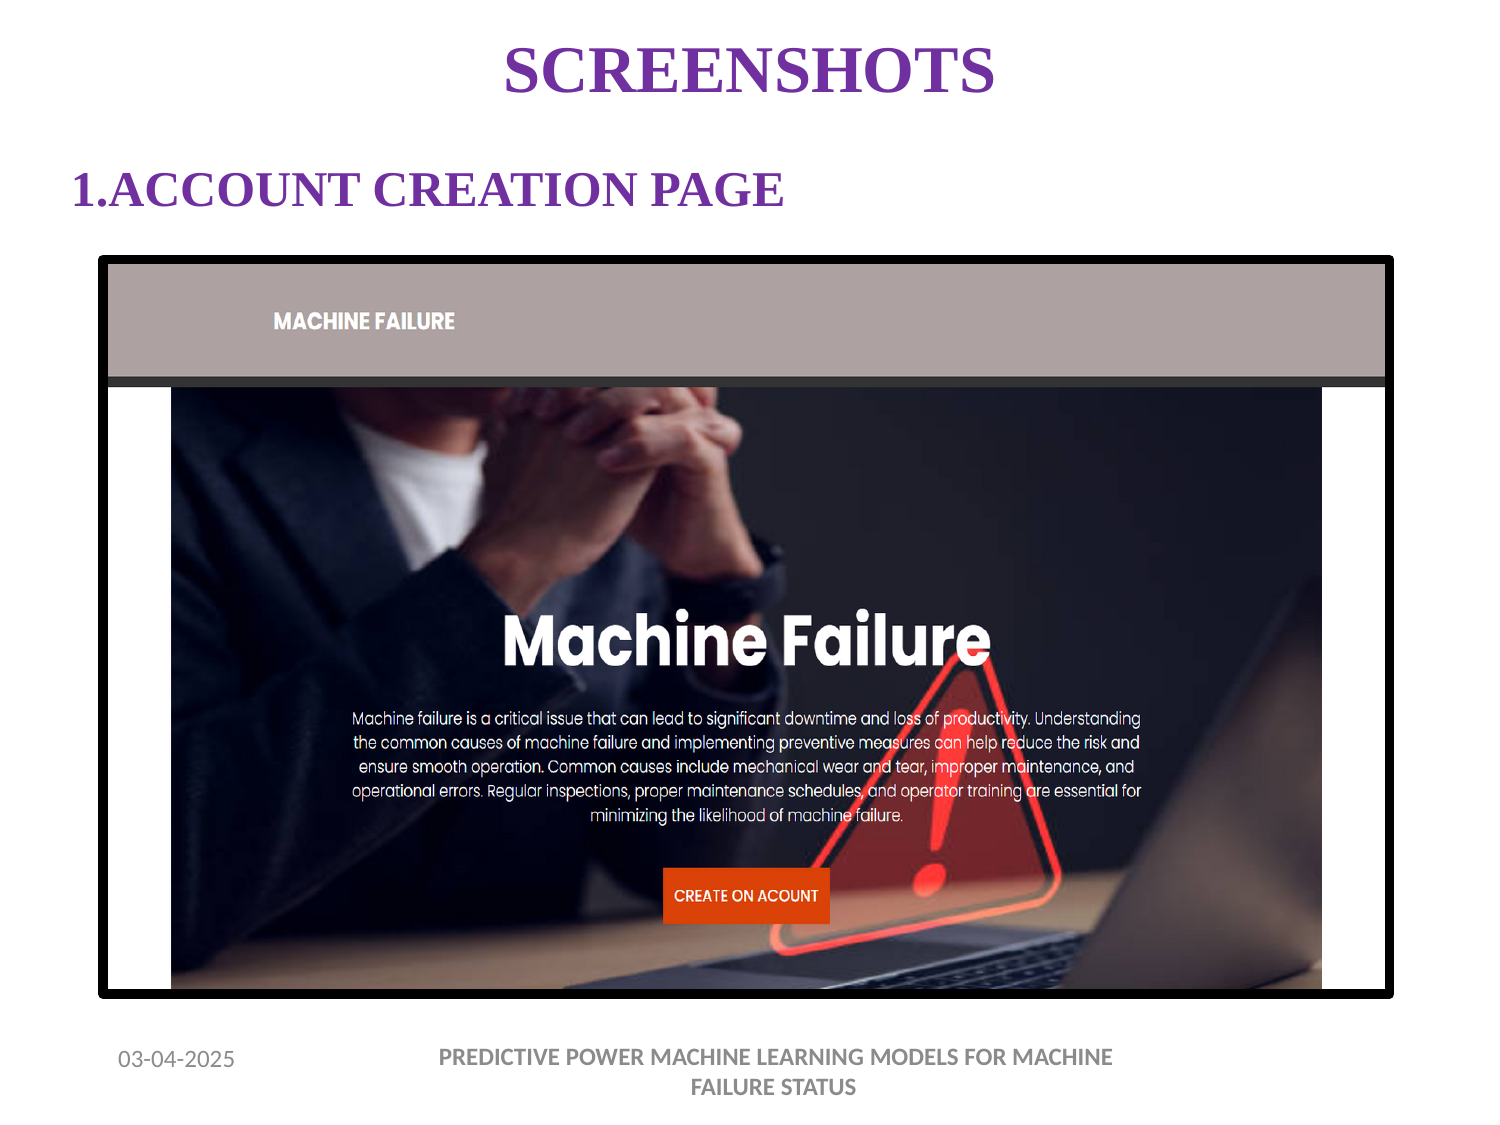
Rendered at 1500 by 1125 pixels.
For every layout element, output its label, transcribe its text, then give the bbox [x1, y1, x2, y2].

title SCREENSHOTS [103, 27, 1397, 115]
text_box 1.ACCOUNT CREATION PAGE [53, 148, 804, 224]
slide_number [1059, 1042, 1397, 1103]
footer PREDICTIVE POWER MACHINE LEARNING MODELS FOR MACHINE FAILURE STATUS [395, 1070, 1152, 1125]
text_box [103, 259, 1390, 994]
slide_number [103, 1042, 441, 1103]
